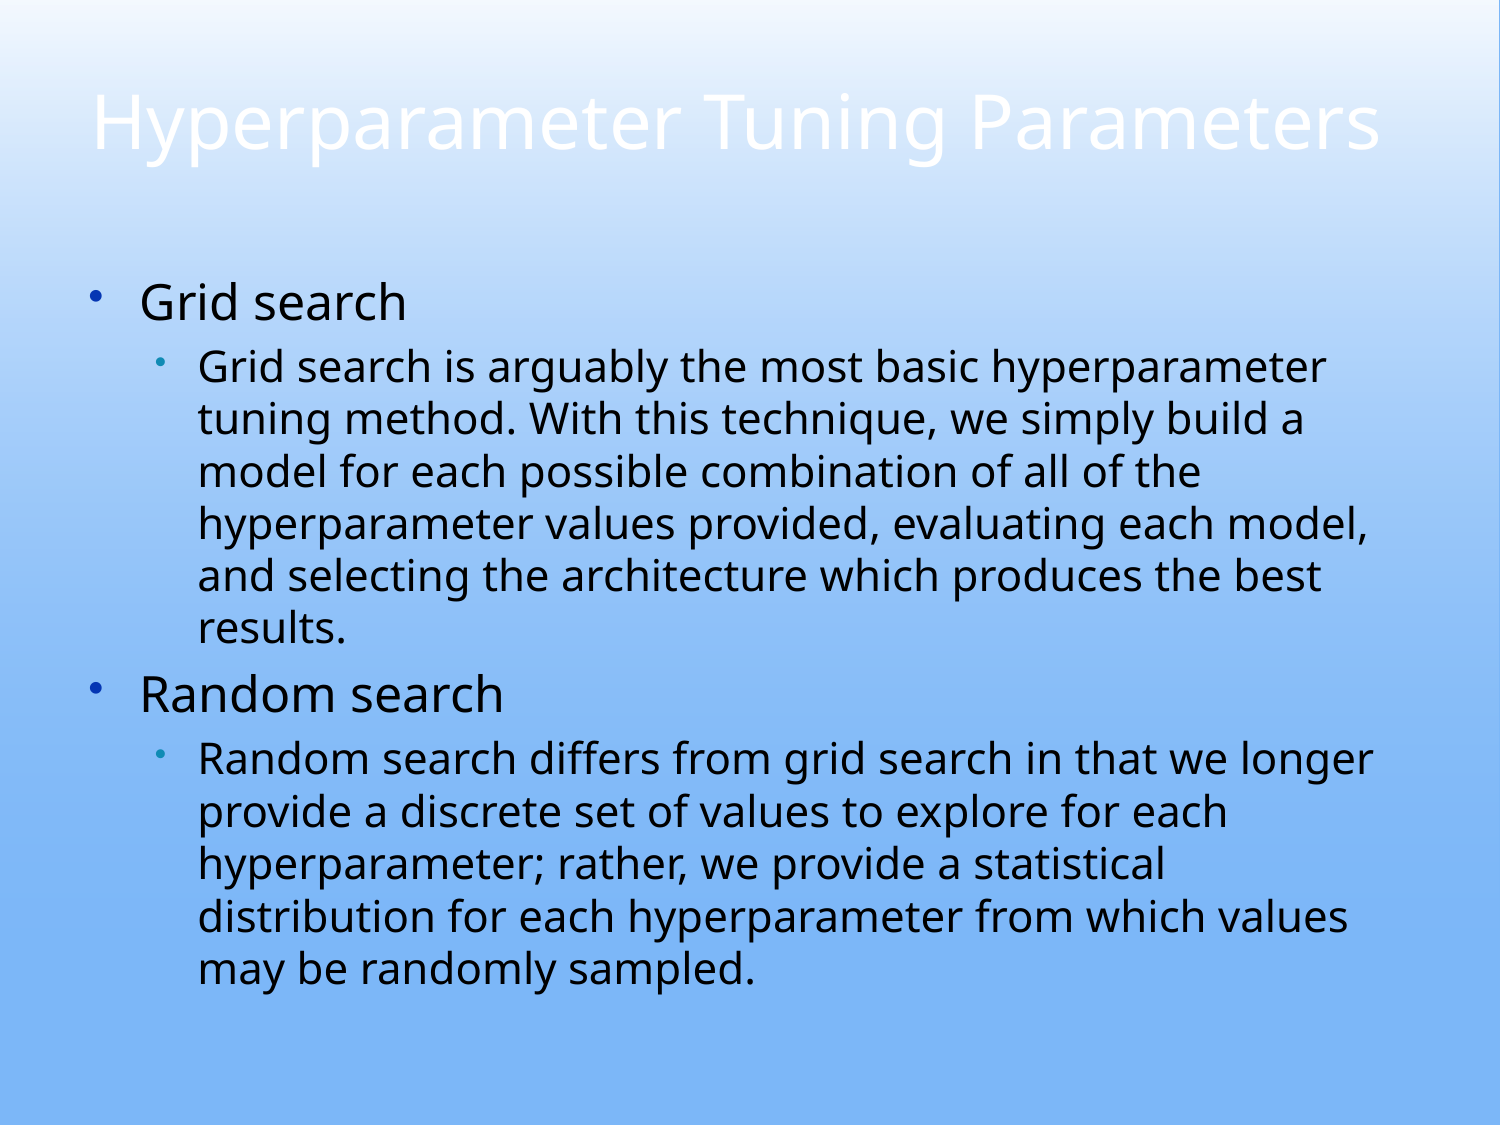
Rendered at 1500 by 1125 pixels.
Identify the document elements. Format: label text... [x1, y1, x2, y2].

title Hyperparameter Tuning Parameters [75, 24, 1425, 213]
list Grid search Grid search is arguably the most basic hyperparameter tuning method. With this technique, we simply build a model for each possible combination of all of the hyperparameter values provided, evaluating each model, and selecting the architecture which produces the best results. Random search Random search differs from grid search in that we longer provide a discrete set of values to explore for each hyperparameter; rather, we provide a statistical distribution for each hyperparameter from which values may be randomly sampled. [75, 262, 1425, 1005]
